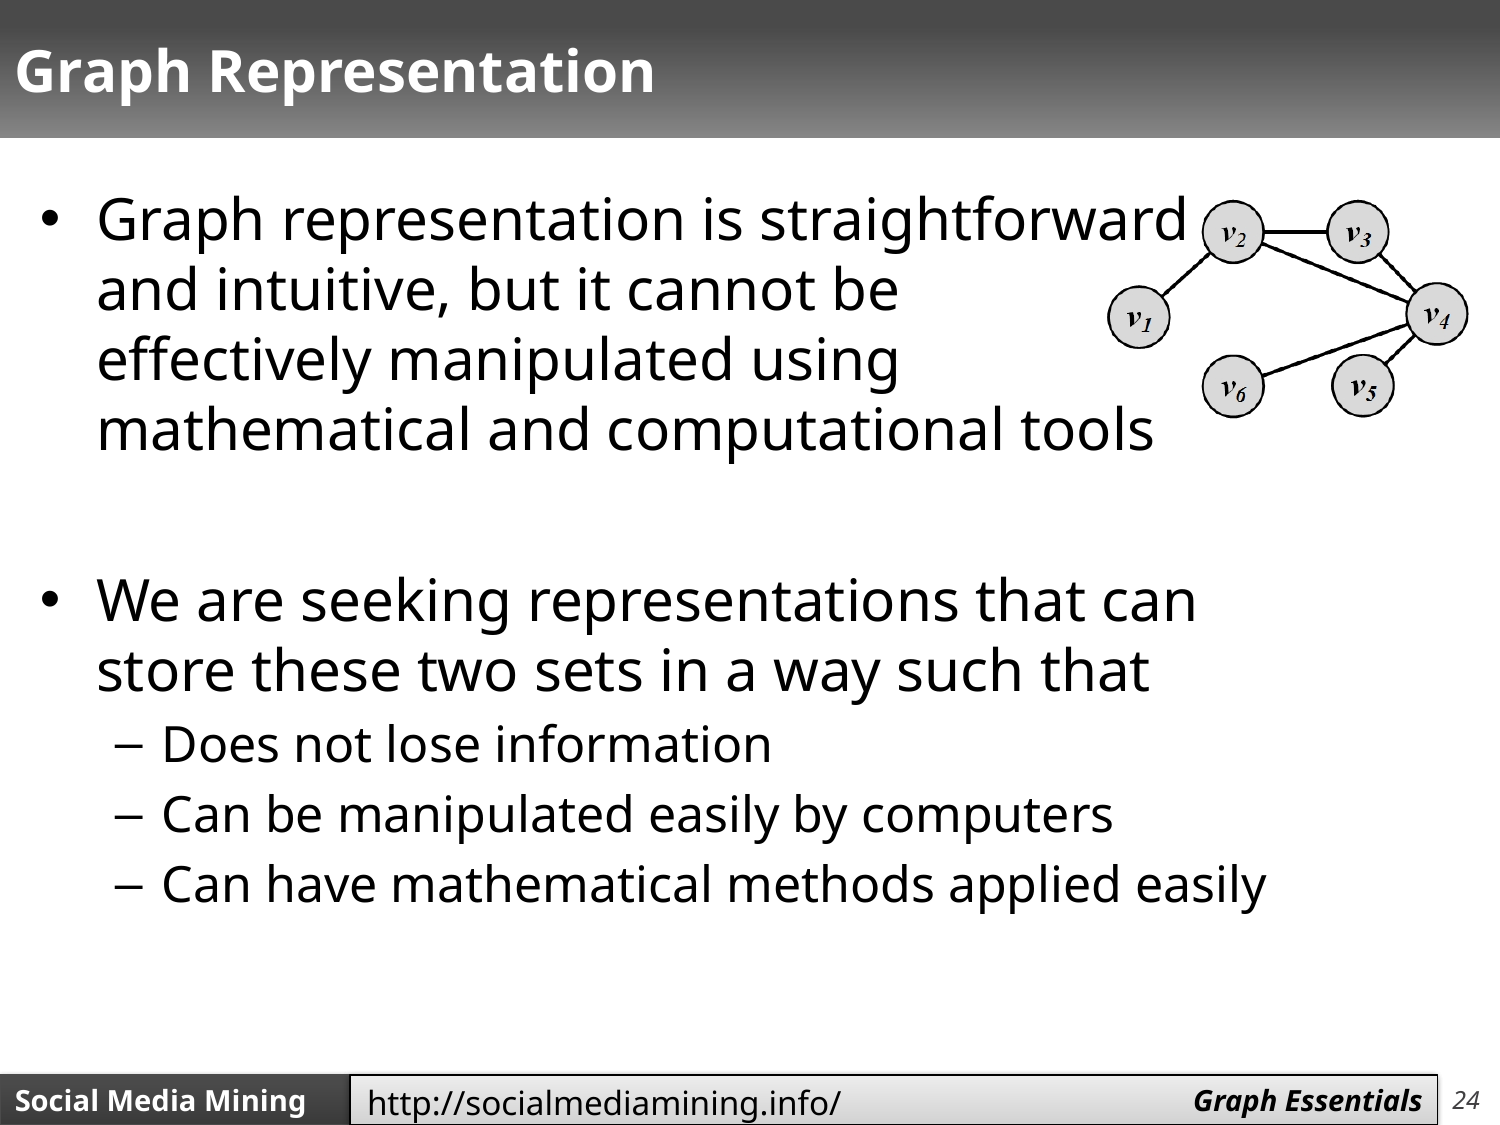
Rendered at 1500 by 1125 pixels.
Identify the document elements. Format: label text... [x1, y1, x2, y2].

list Graph representation is straightforward and intuitive, but it cannot be effectively manipulated using mathematical and computational tools We are seeking representations that can store these two sets in a way such that Does not lose information Can be manipulated easily by computers Can have mathematical methods applied easily [24, 174, 1288, 1048]
title Graph Representation [0, 0, 1500, 138]
picture [1105, 199, 1469, 421]
